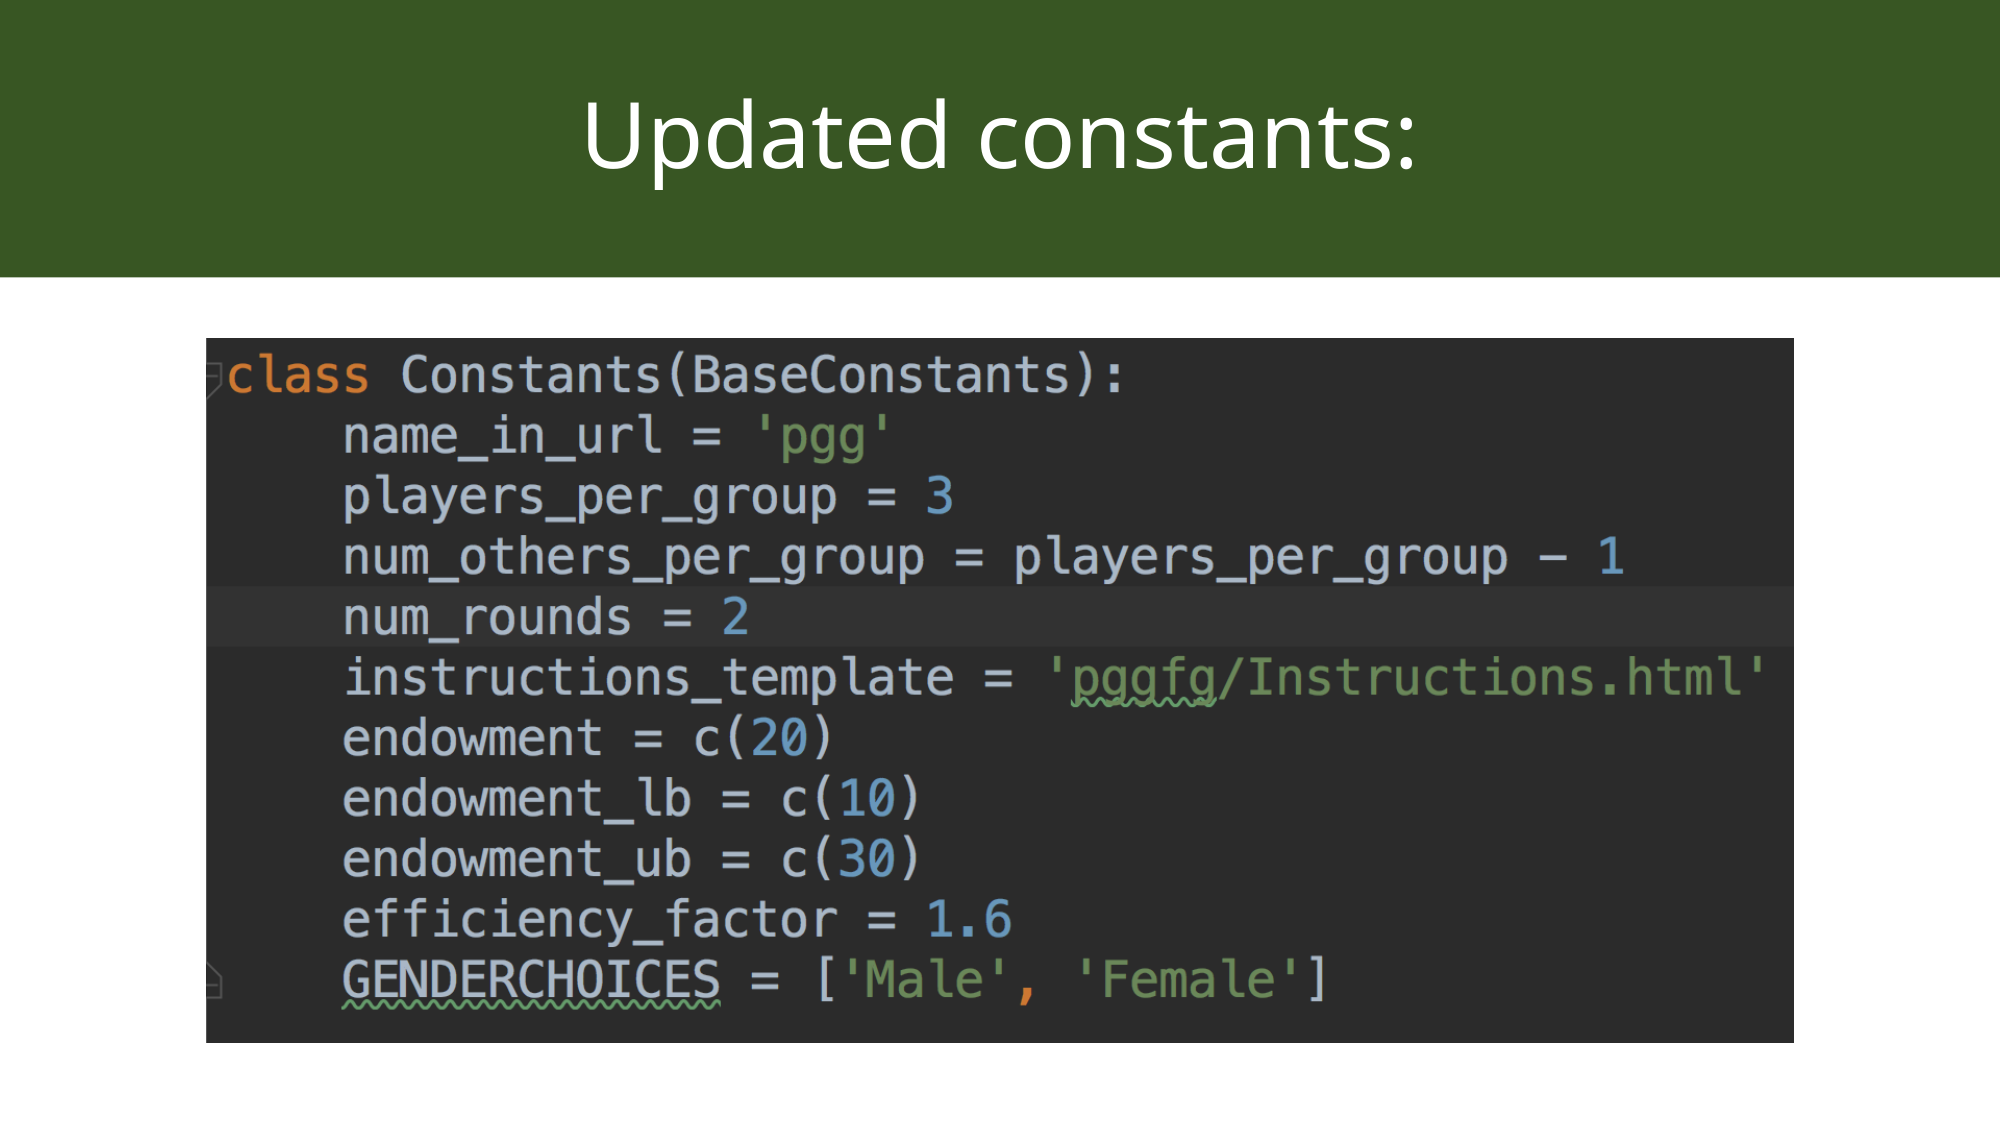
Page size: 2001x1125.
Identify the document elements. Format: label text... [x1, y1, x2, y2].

picture [206, 338, 1794, 1043]
title Updated constants: [0, 0, 2000, 278]
